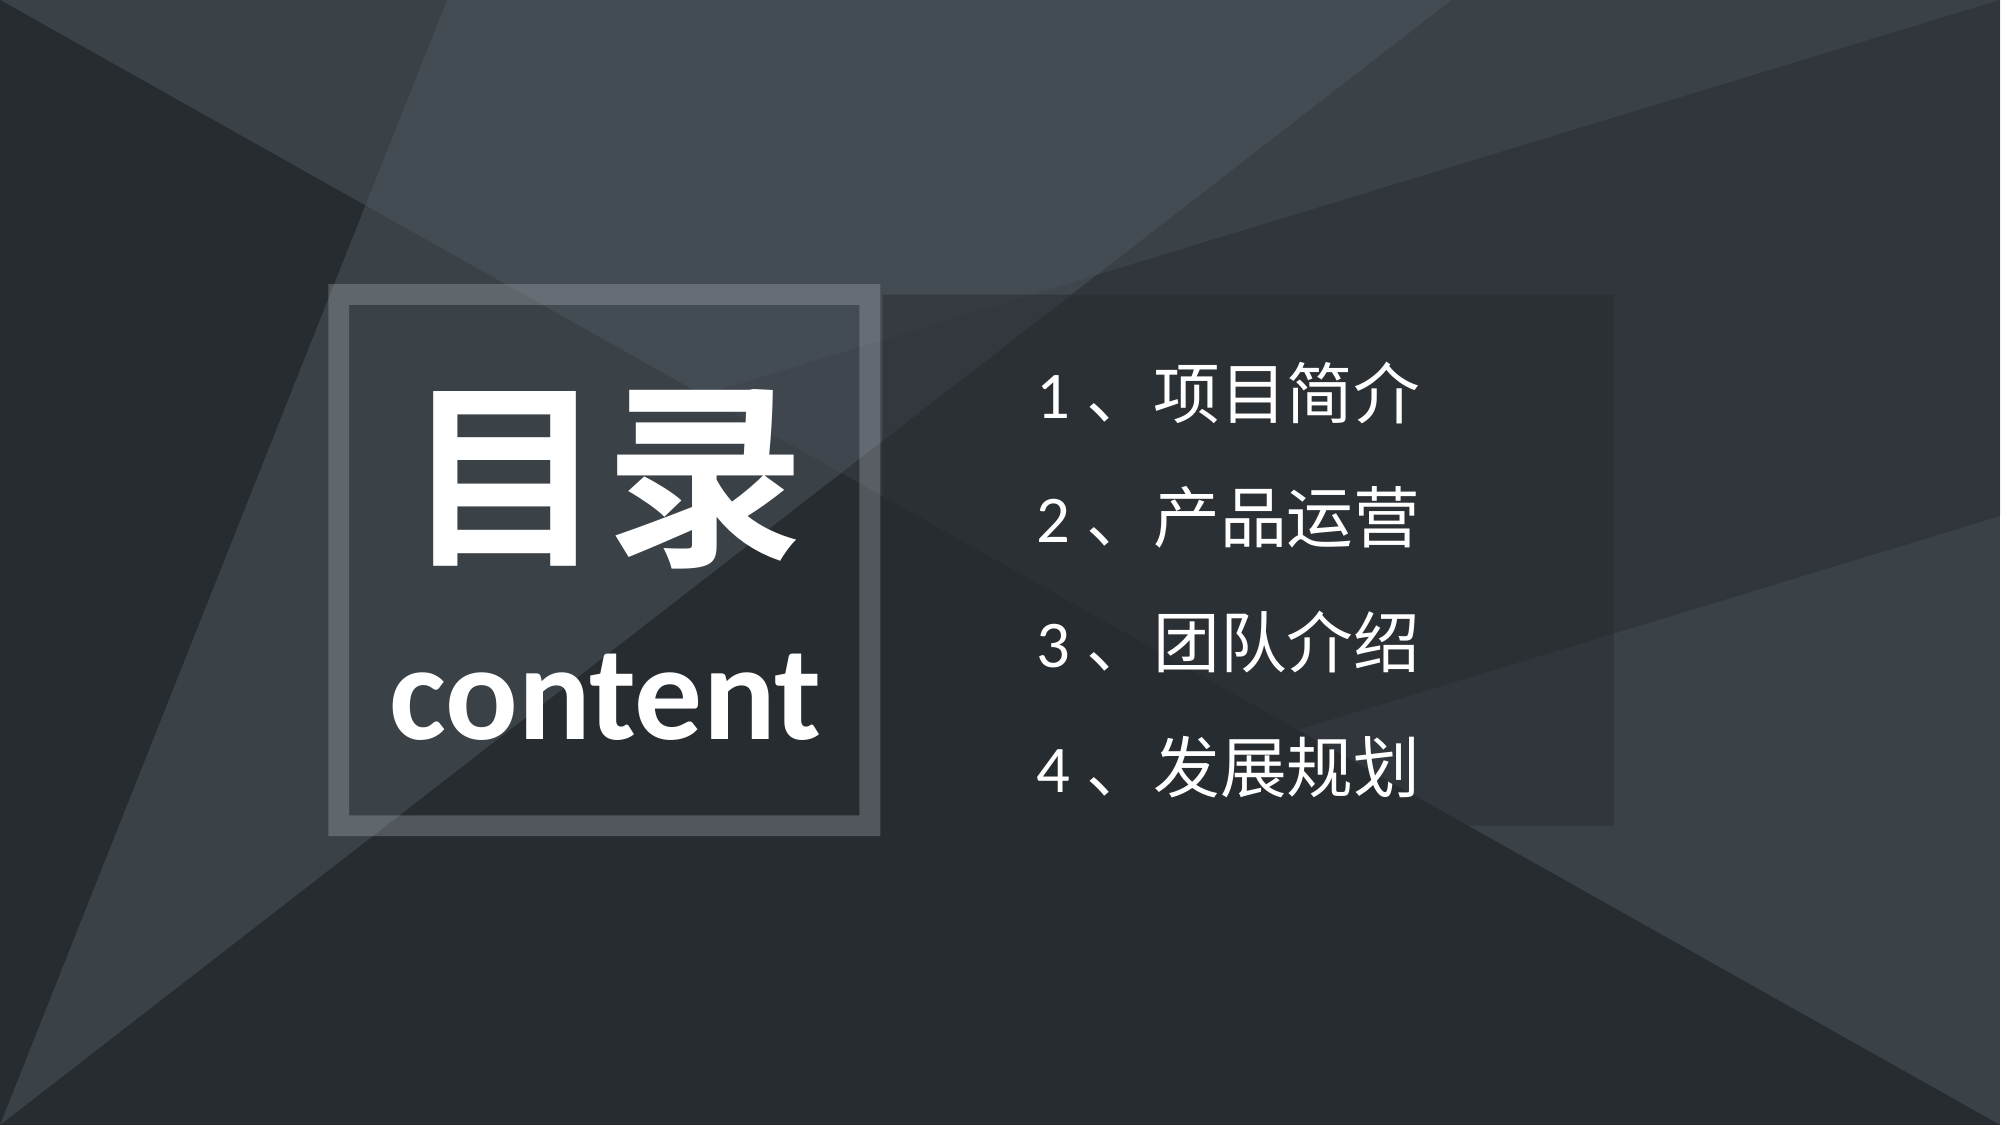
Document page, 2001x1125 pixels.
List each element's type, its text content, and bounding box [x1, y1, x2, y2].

list content [360, 615, 852, 858]
list 目录 [360, 370, 852, 614]
list 1、项目简介 2、产品运营 3、团队介绍 4、发展规划 [1022, 320, 1664, 805]
